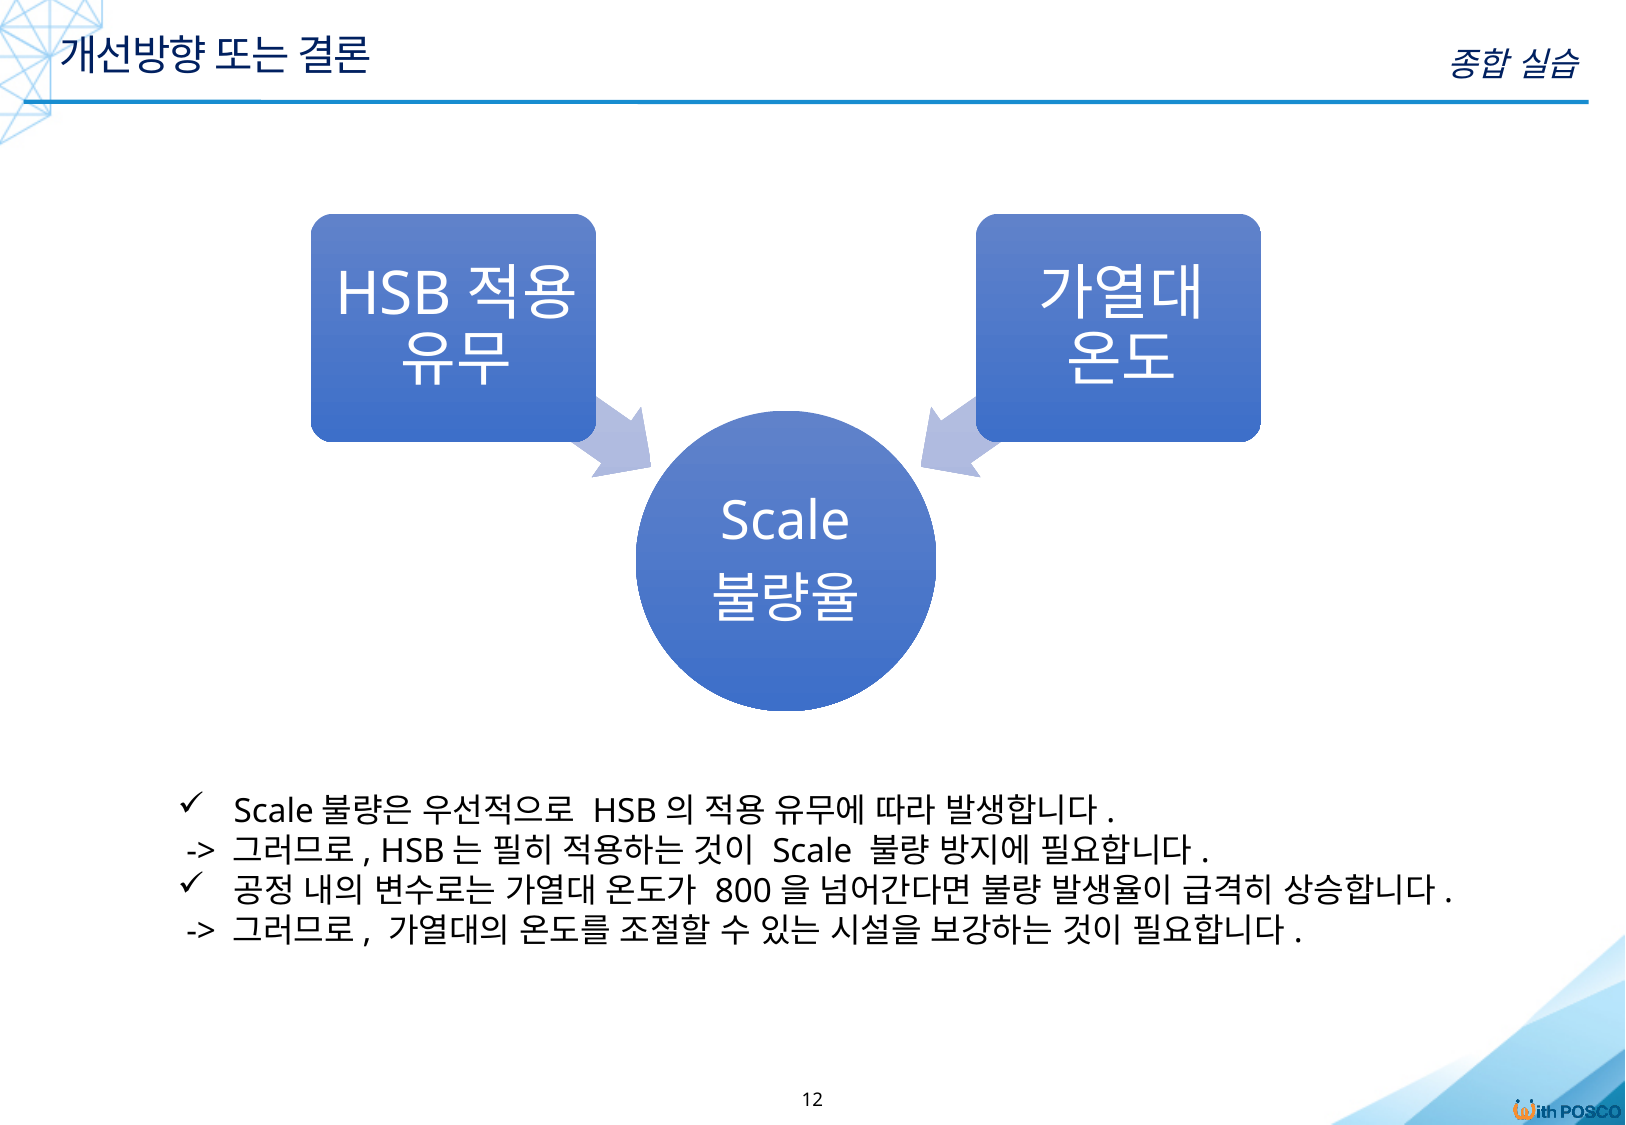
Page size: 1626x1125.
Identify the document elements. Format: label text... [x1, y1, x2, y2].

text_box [310, 141, 1263, 784]
picture [0, 0, 1625, 1125]
text_box 개선방향 또는 결론 [44, 21, 1321, 87]
text_box Scale불량은 우선적으로 HSB의 적용 유무에 따라 발생합니다. -> 그러므로, HSB는 필히 적용하는 것이 Scale 불량 방지에 필요합니다. 공정 내의 변수로는 가열대 온도가 800을 넘어간다면 불량 발생율이 급격히 상승합니다. -> 그러므로, 가열대의 온도를 조절할 수 있는 시설을 보강하는 것이 필요합니다. [162, 782, 1469, 957]
text_box 종합 실습 [1321, 35, 1594, 81]
